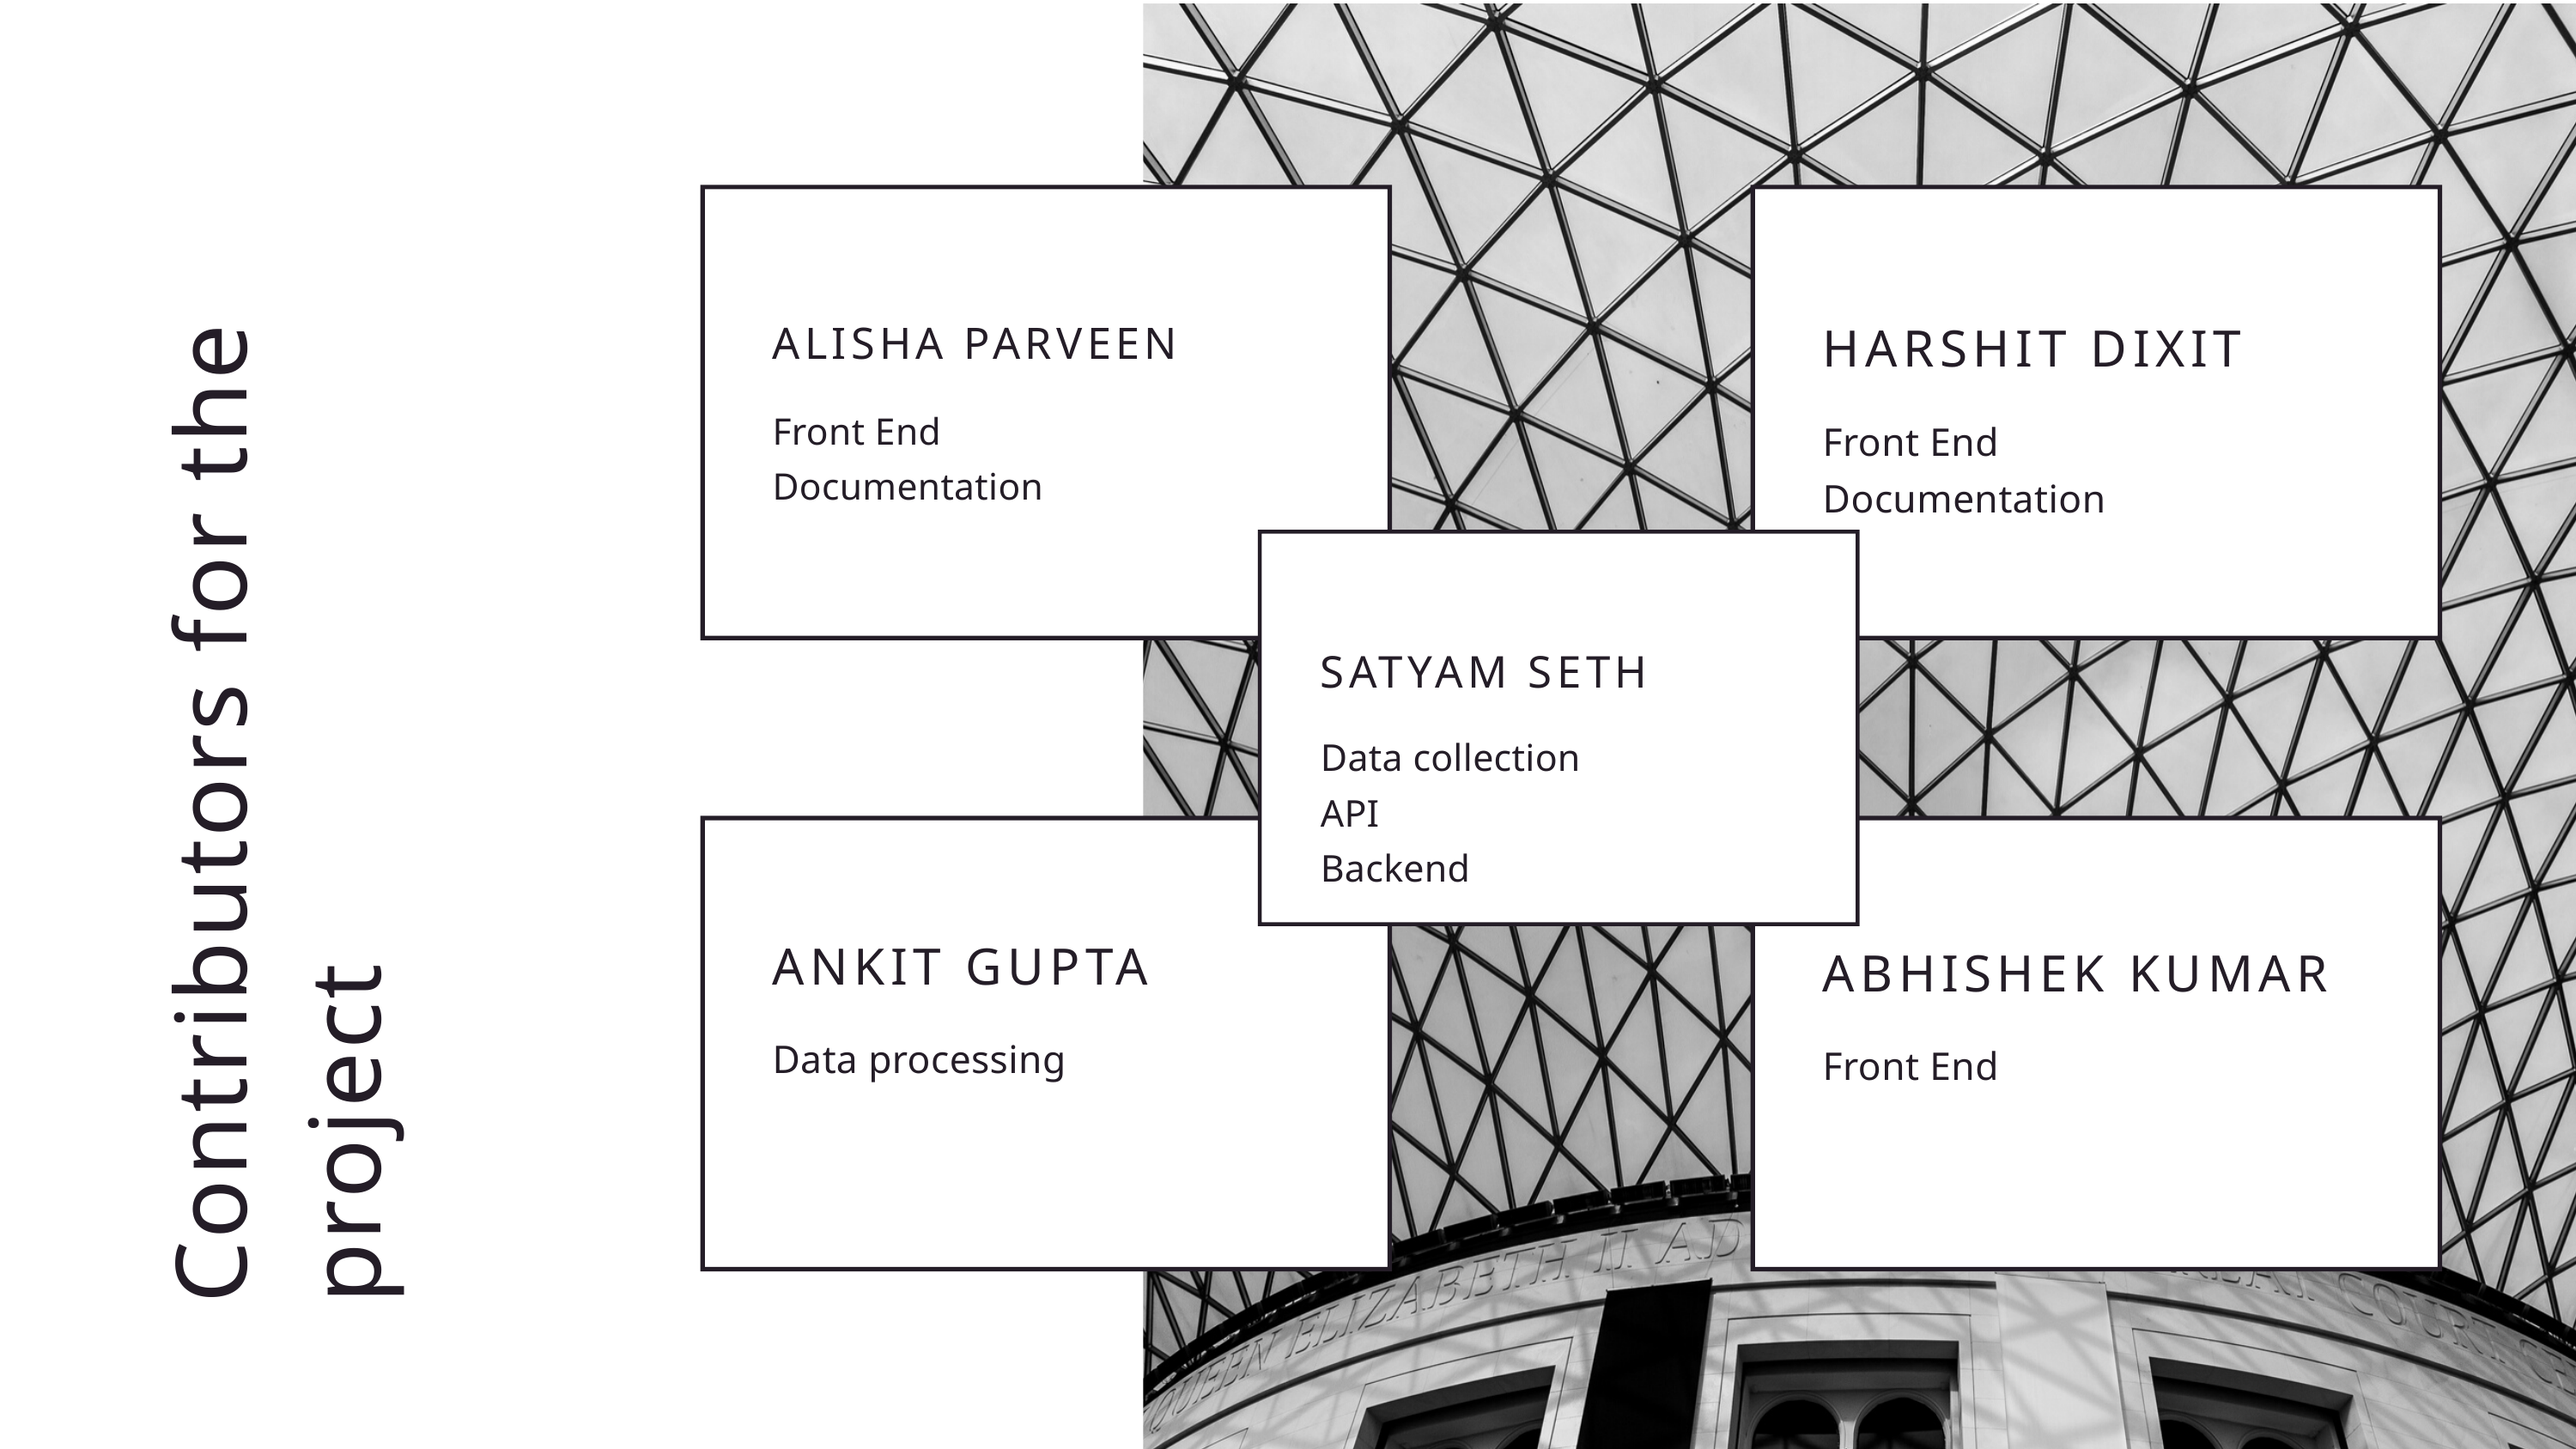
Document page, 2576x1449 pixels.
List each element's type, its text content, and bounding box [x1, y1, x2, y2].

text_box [1822, 936, 2371, 1083]
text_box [1750, 815, 2443, 1272]
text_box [1320, 640, 1797, 882]
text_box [700, 184, 1393, 641]
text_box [772, 311, 1321, 501]
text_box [772, 929, 1321, 1077]
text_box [1822, 311, 2371, 516]
picture [1142, 3, 2576, 1449]
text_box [1750, 184, 2443, 641]
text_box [1257, 529, 1860, 927]
picture [1142, 641, 1257, 815]
text_box Contributors for the project [132, 144, 401, 1304]
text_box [700, 815, 1393, 1272]
